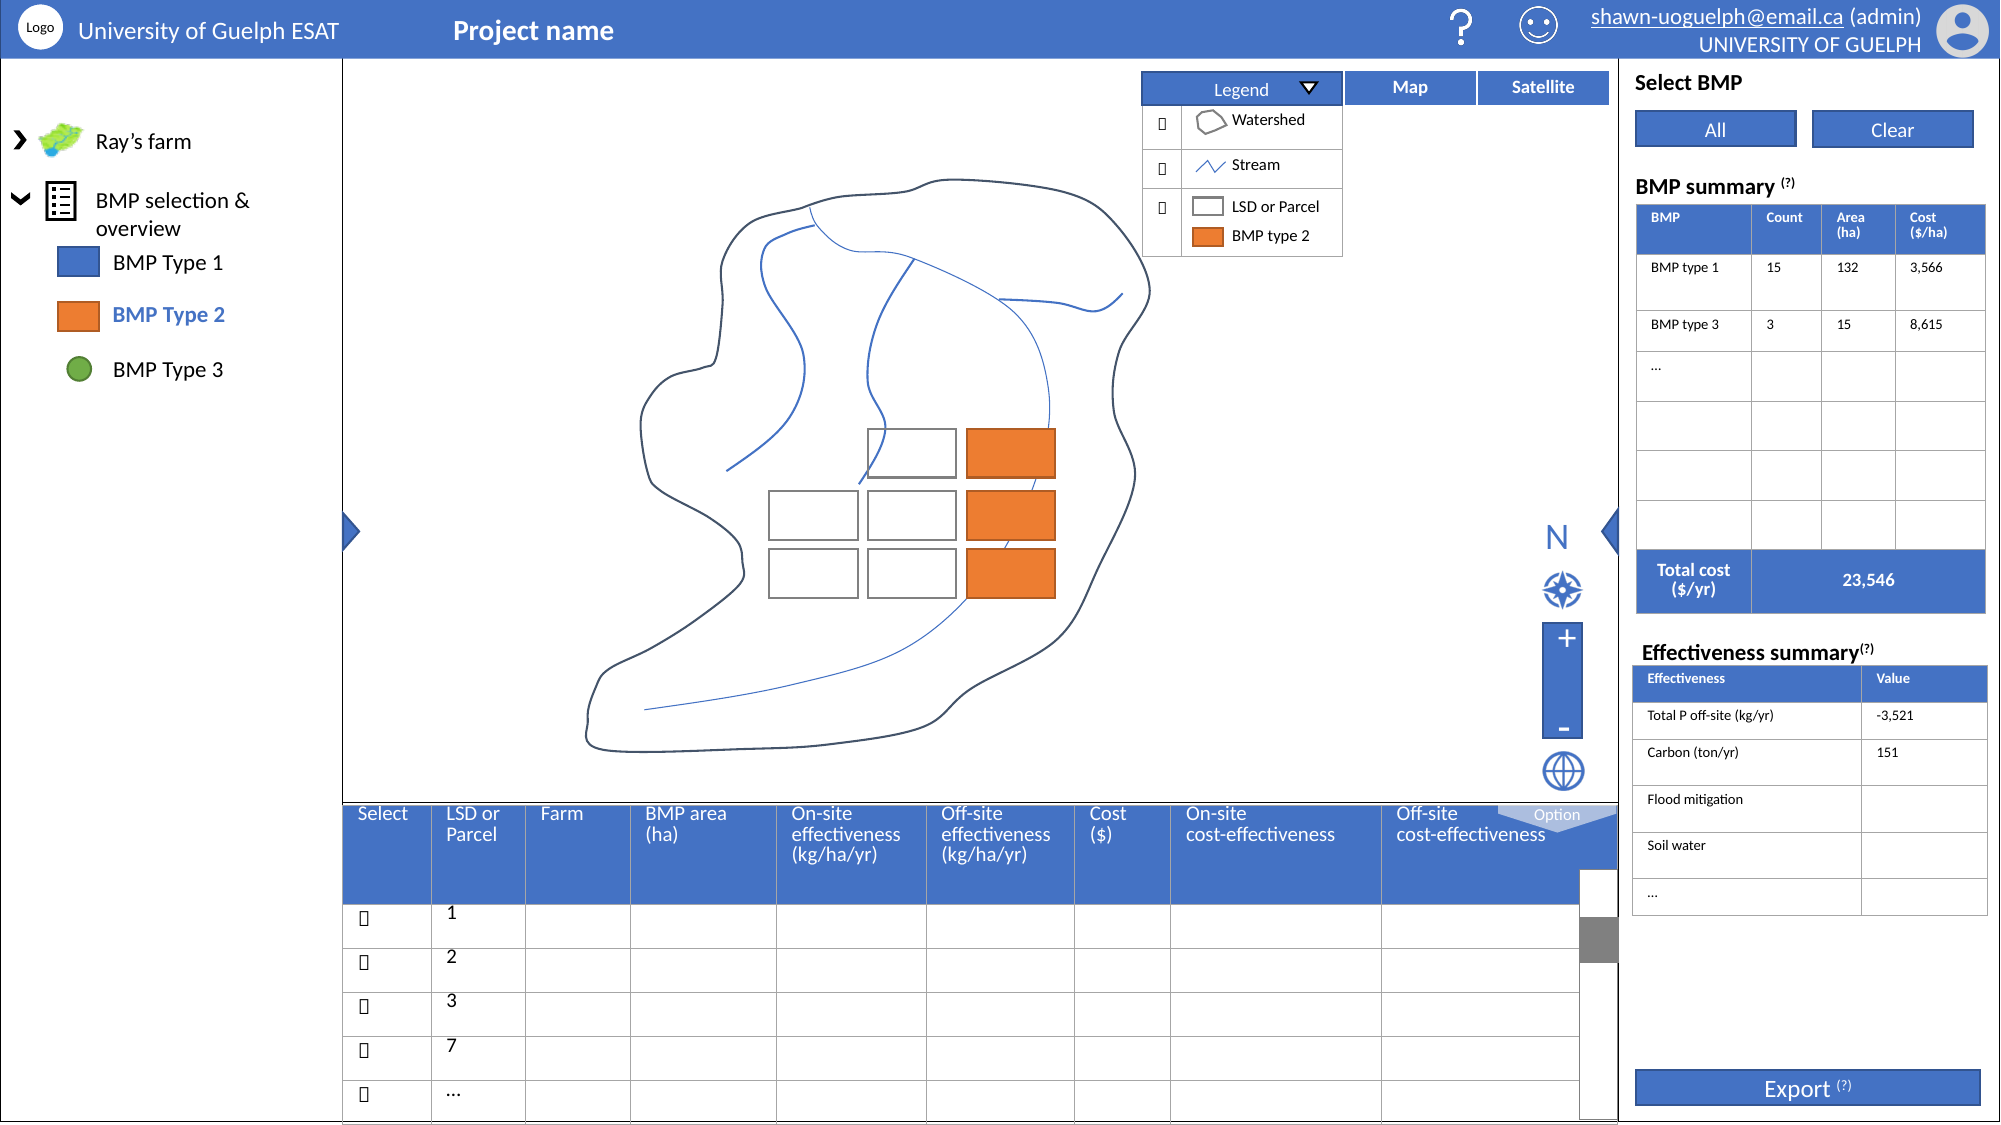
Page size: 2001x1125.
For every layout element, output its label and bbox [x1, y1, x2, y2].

table_header [631, 806, 776, 904]
text_box [1542, 622, 1583, 739]
text_box [1600, 506, 1620, 557]
table_cell [1171, 1081, 1381, 1124]
picture [37, 122, 85, 159]
table_header [432, 806, 525, 904]
table_cell [432, 1081, 525, 1124]
text_box [0, 0, 2000, 147]
table_header [1896, 205, 1985, 254]
table_cell [526, 1081, 630, 1124]
table_cell [777, 905, 926, 948]
table_cell [1075, 1081, 1170, 1124]
table_cell [777, 1081, 926, 1124]
table_cell [1171, 905, 1381, 948]
table_cell [1382, 905, 1579, 948]
table_cell [631, 949, 776, 992]
table_header [1171, 806, 1381, 904]
table_cell [343, 66, 1618, 802]
text_box [1579, 869, 1619, 1120]
text_box [341, 510, 361, 553]
table_cell [432, 1037, 525, 1080]
table_cell [777, 993, 926, 1036]
text_box [1620, 164, 1917, 207]
text_box [11, 129, 29, 151]
table_cell [631, 905, 776, 948]
table_cell [1, 66, 342, 1121]
table_cell [631, 1081, 776, 1124]
table_header [1822, 207, 1895, 254]
table_cell [1075, 1037, 1170, 1080]
table_cell [631, 1037, 776, 1080]
table_cell [777, 1037, 926, 1080]
table_cell [927, 905, 1074, 948]
table_cell [1075, 905, 1170, 948]
table_header [777, 806, 926, 904]
table_cell [343, 905, 431, 948]
table_cell [927, 1037, 1074, 1080]
table_cell [1382, 949, 1579, 992]
table_cell [526, 1037, 630, 1080]
table_cell [1171, 949, 1381, 992]
text_box [10, 177, 330, 383]
picture [1536, 565, 1589, 615]
text_box [95, 126, 351, 154]
table_header [1478, 71, 1609, 105]
table_cell [526, 905, 630, 948]
text_box [1530, 504, 1585, 565]
table_cell [432, 949, 525, 992]
table_cell [1382, 1081, 1617, 1124]
table_cell [526, 949, 630, 992]
table_cell [1619, 66, 1999, 1121]
table_header [1382, 806, 1617, 904]
table_cell [1075, 949, 1170, 992]
table_header [1345, 71, 1476, 105]
table_cell [343, 1081, 431, 1124]
table_cell [927, 949, 1074, 992]
text_box [1627, 629, 1935, 672]
table_cell [526, 993, 630, 1036]
table_header [343, 806, 431, 904]
table_cell [343, 993, 431, 1036]
picture [1536, 746, 1590, 797]
table_cell [432, 905, 525, 948]
table_cell [343, 1037, 431, 1080]
table_header [1752, 207, 1821, 254]
table_header [526, 806, 630, 904]
table_cell [1171, 1037, 1381, 1080]
table_cell [1382, 1037, 1579, 1080]
table_cell [432, 993, 525, 1036]
table_cell [927, 1081, 1074, 1124]
table_cell [631, 993, 776, 1036]
table_cell [1171, 993, 1381, 1036]
table_cell [777, 949, 926, 992]
table_cell [927, 993, 1074, 1036]
text_box [1635, 1069, 1981, 1106]
text_box [585, 71, 1342, 752]
table_cell [1075, 993, 1170, 1036]
table_header [1075, 806, 1170, 904]
table_header [1633, 672, 1861, 702]
table_header [927, 806, 1074, 904]
table_header [1637, 207, 1751, 254]
text_box [1497, 803, 1617, 834]
table_header [1862, 666, 1987, 702]
table_cell [343, 949, 431, 992]
table_cell [1382, 993, 1579, 1036]
